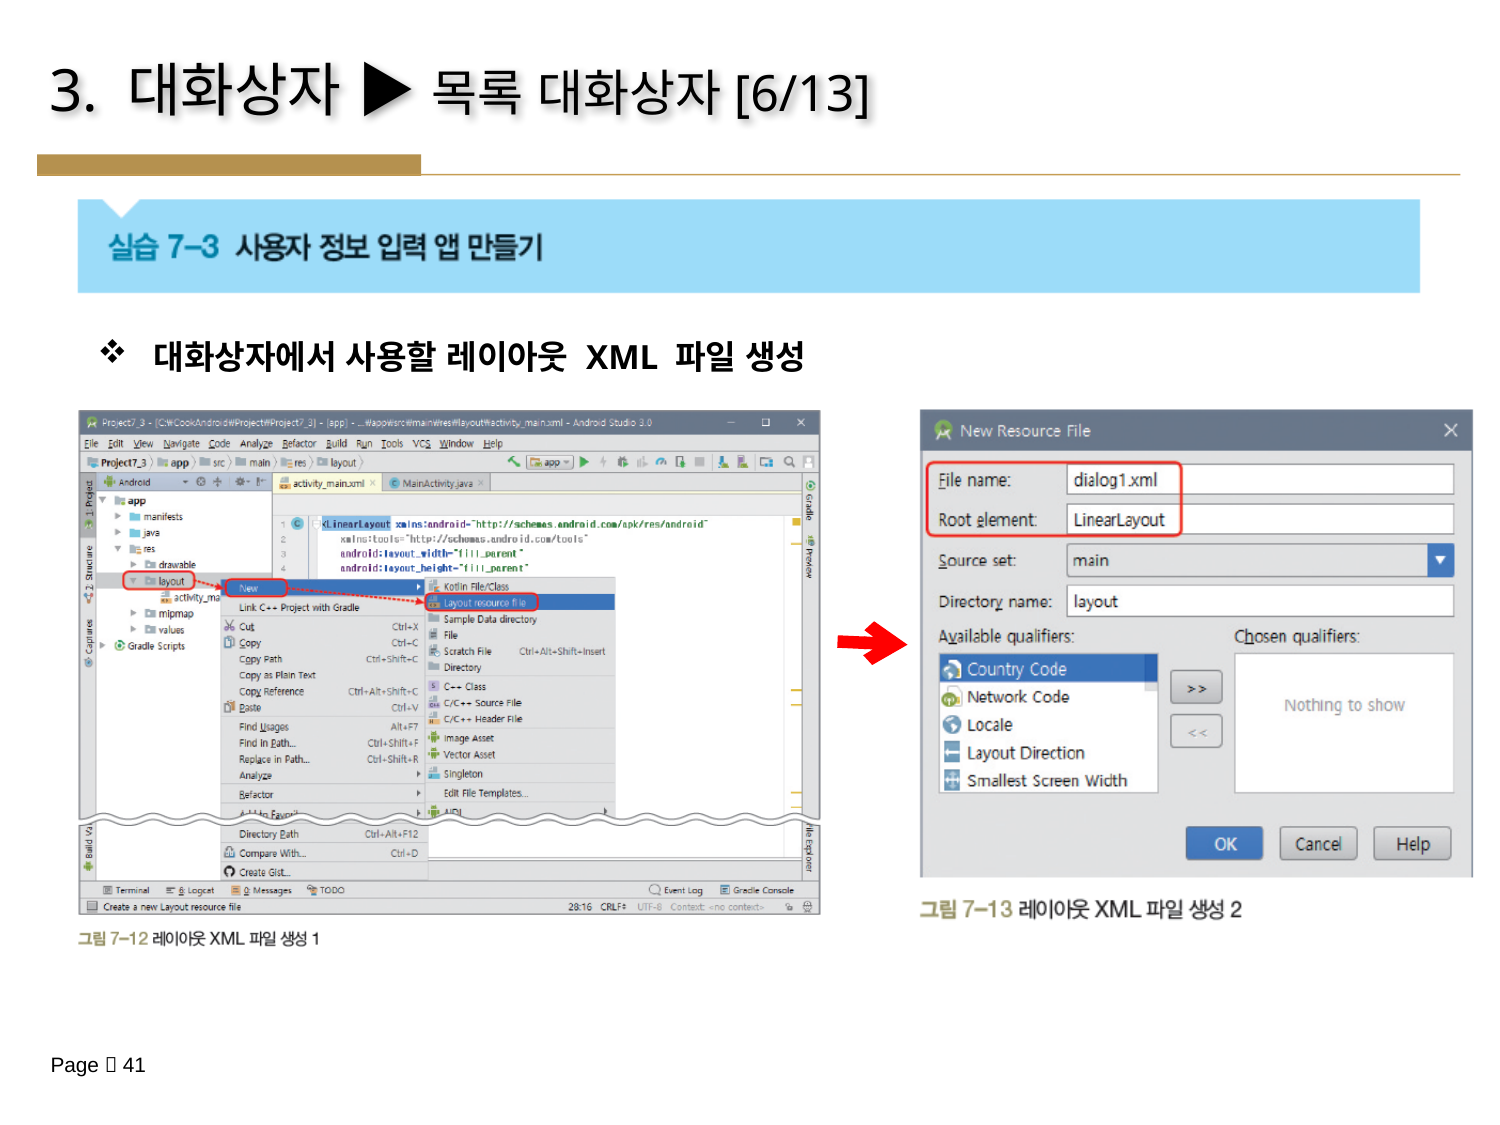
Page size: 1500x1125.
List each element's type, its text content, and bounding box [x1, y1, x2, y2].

picture [74, 198, 1426, 298]
picture [73, 409, 824, 950]
picture [916, 403, 1477, 926]
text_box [837, 641, 908, 645]
list 대화상자에서 사용할 레이아웃 XML 파일 생성 [54, 335, 1500, 1051]
title 3. 대화상자 ▶ 목록 대화상자[6/13] [48, 53, 1448, 161]
